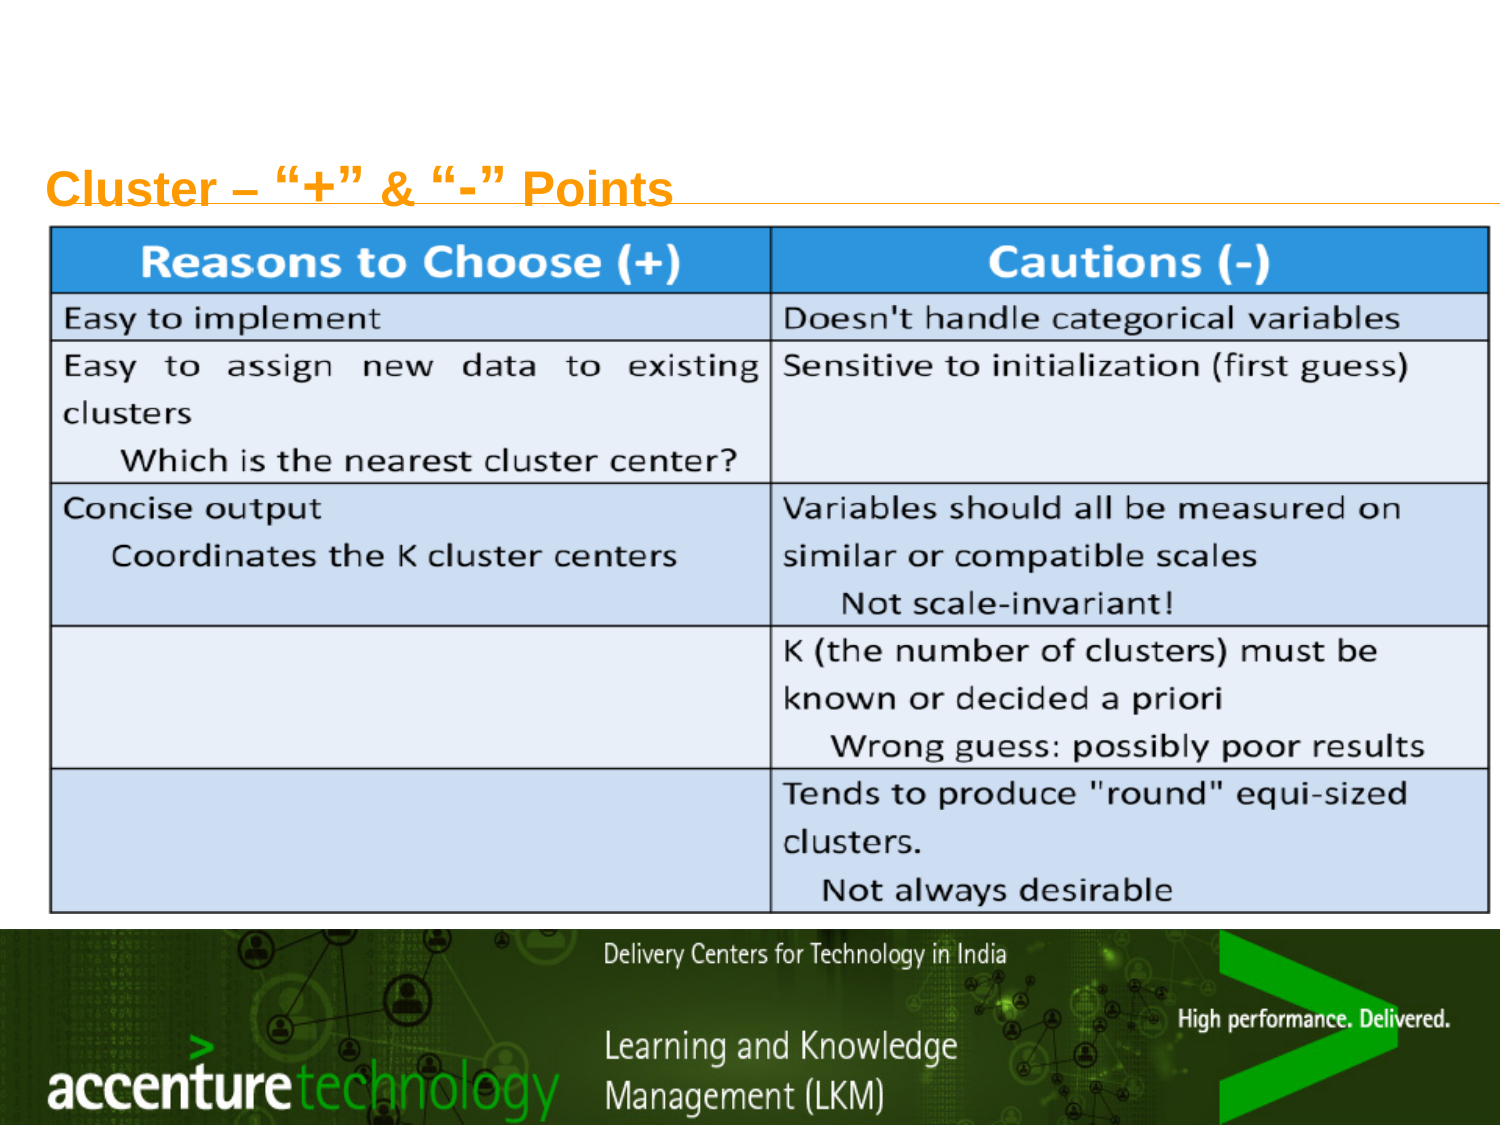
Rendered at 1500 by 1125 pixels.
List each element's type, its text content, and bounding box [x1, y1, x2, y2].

picture [0, 929, 1500, 1125]
title Cluster – “+” & “-” Points [44, 0, 1159, 219]
picture [43, 219, 1500, 914]
